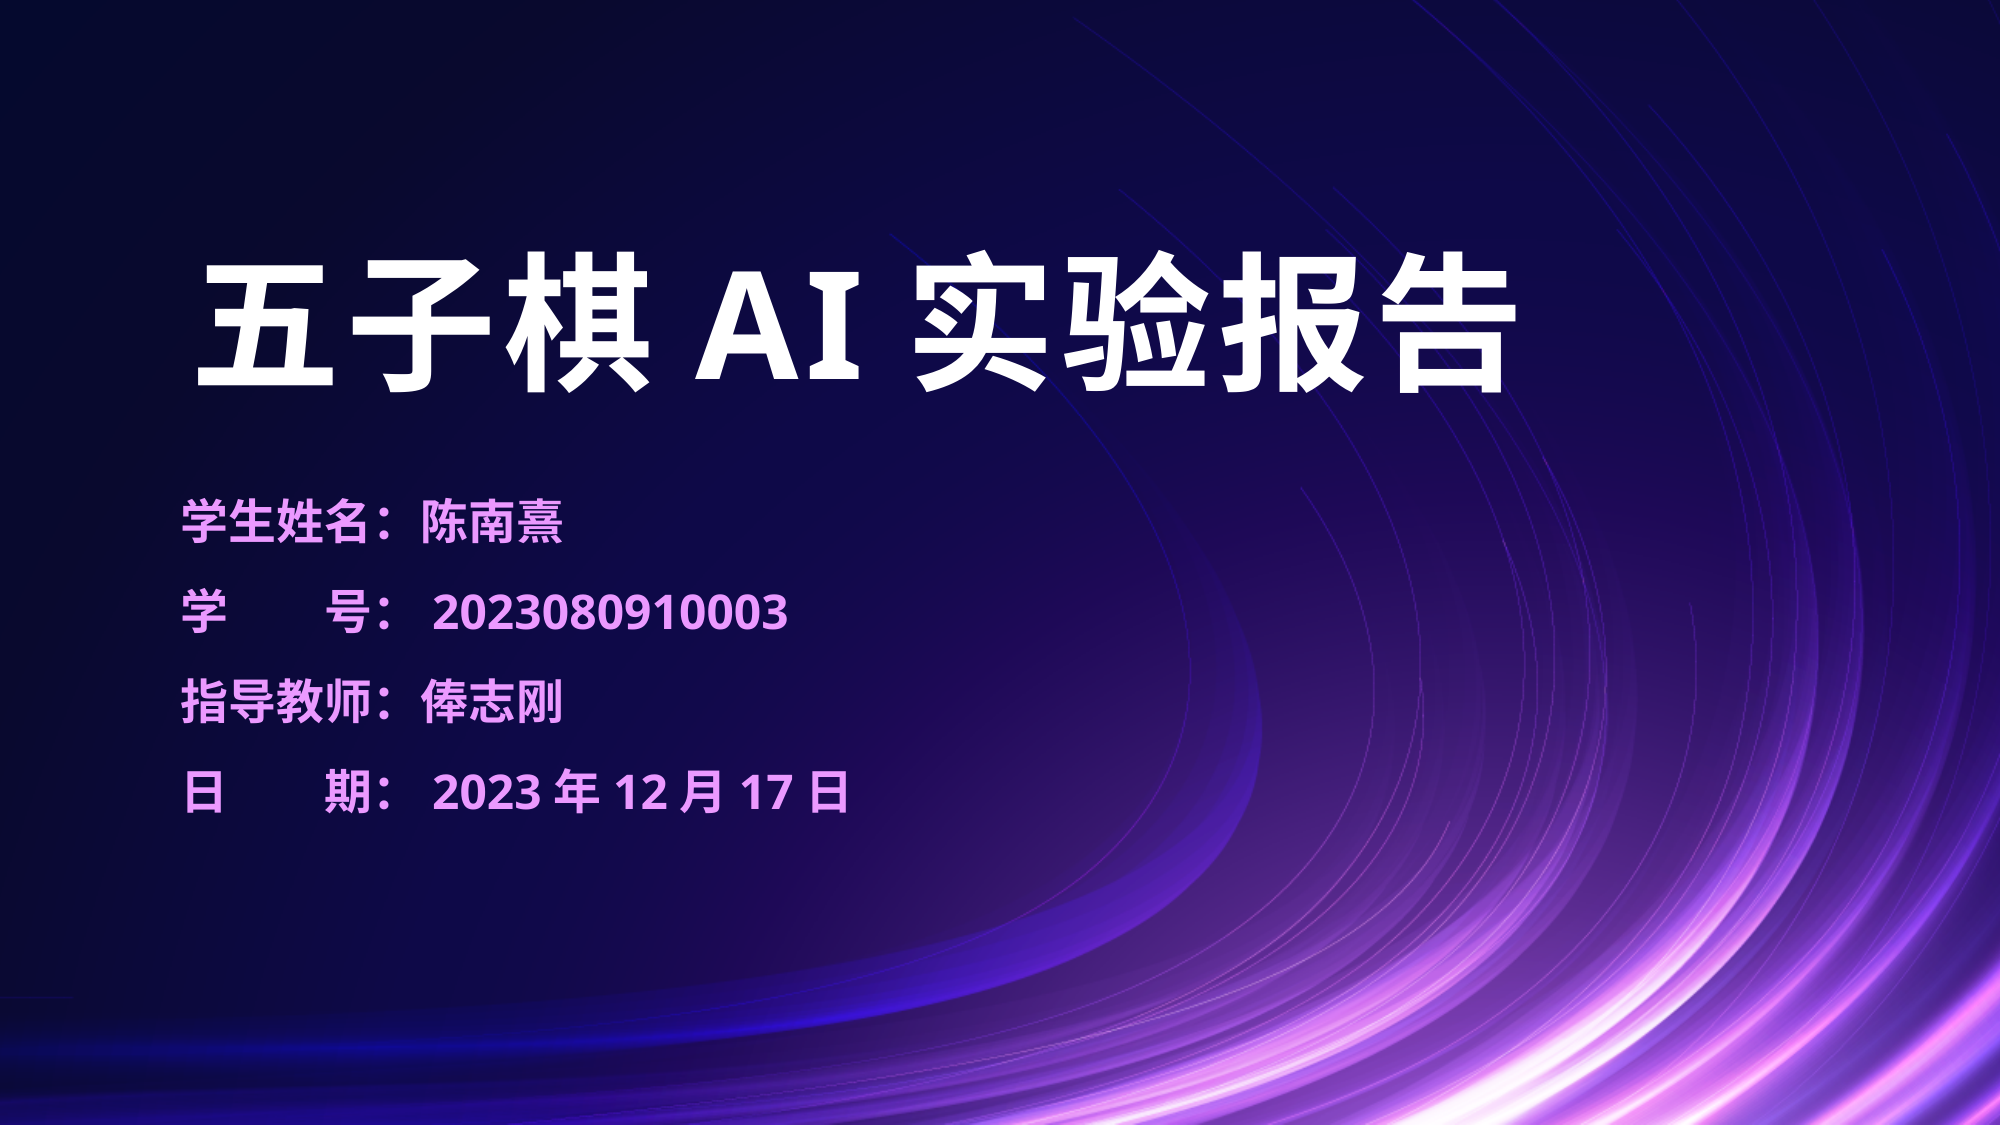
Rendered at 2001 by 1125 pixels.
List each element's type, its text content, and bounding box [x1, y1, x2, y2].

list 学生姓名：陈南熹 学 号：2023080910003 指导教师：俸志刚 日 期：2023年12月17日 [180, 546, 1452, 754]
picture [0, 0, 2000, 1125]
title 五子棋AI实验报告 [190, 193, 1570, 468]
